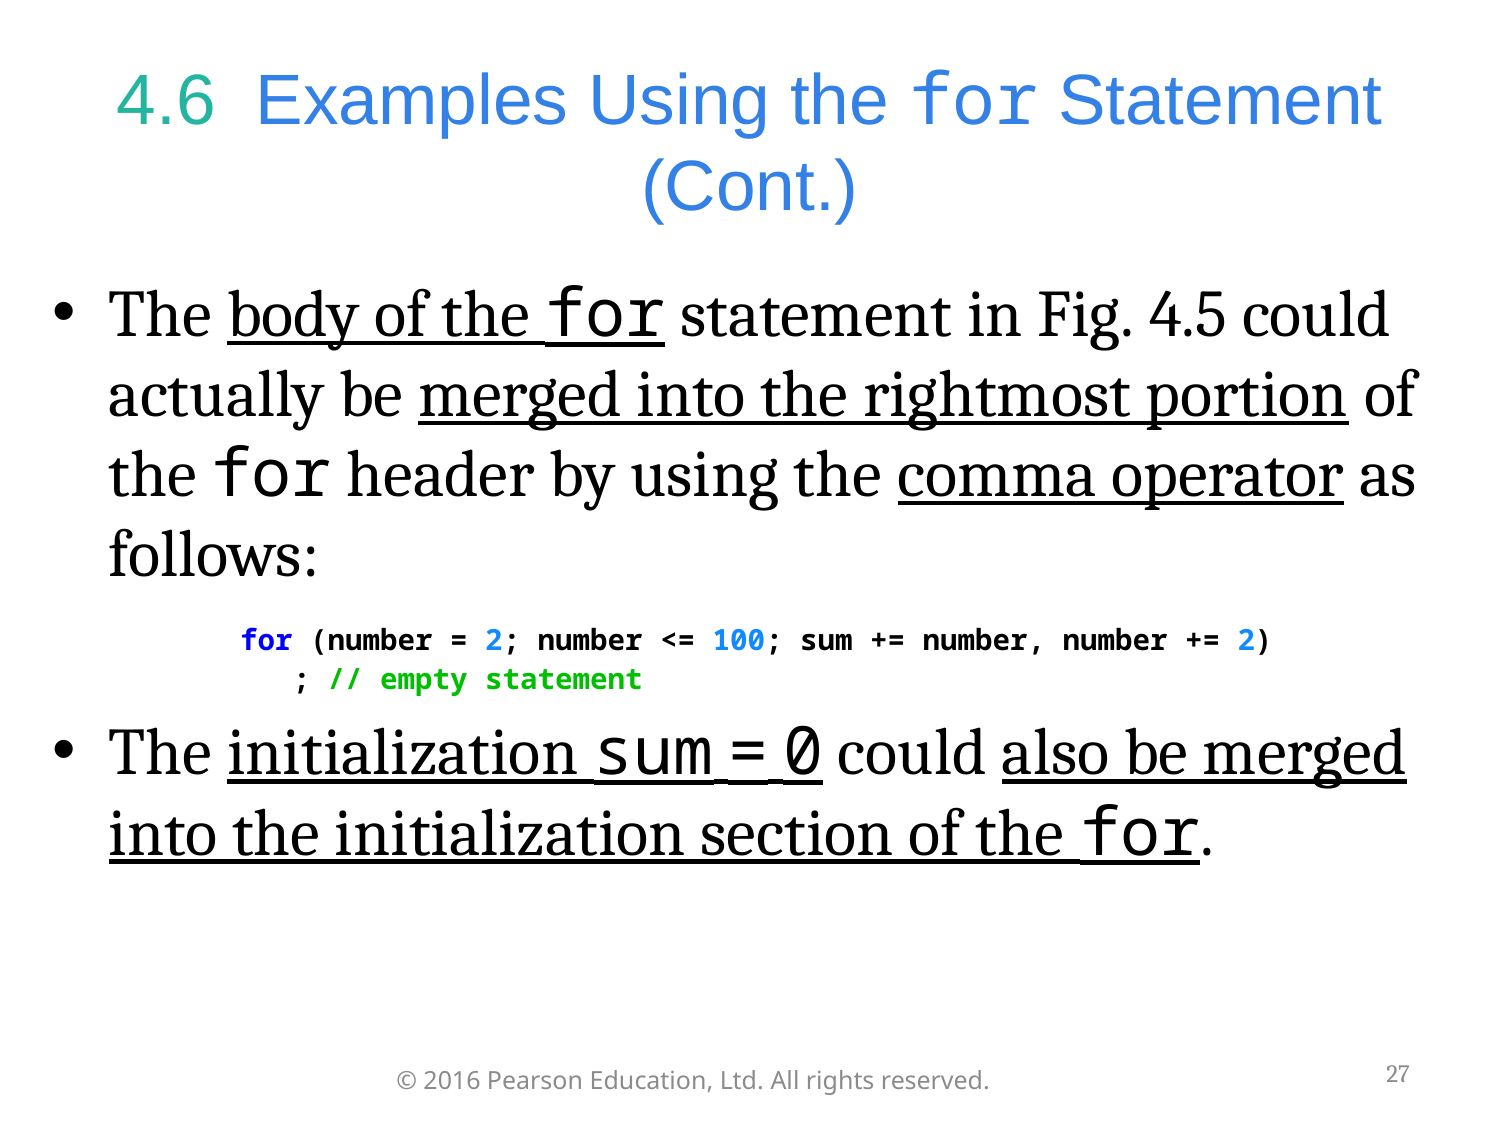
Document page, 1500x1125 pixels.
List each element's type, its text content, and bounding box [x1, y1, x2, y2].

footer © 2016 Pearson Education, Ltd. All rights reserved. [287, 1050, 1100, 1110]
list The body of the for statement in Fig. 4.5 could actually be merged into the rightmost portion of the for header by using the comma operator as follows: for (number = 2; number <= 100; sum += number, number += 2) ; // empty statement The initialization sum = 0 could also be merged into the initialization section of the for. [37, 262, 1463, 1006]
slide_number 27 [1074, 1042, 1425, 1103]
title 4.6 Examples Using the for Statement (Cont.) [75, 45, 1425, 233]
